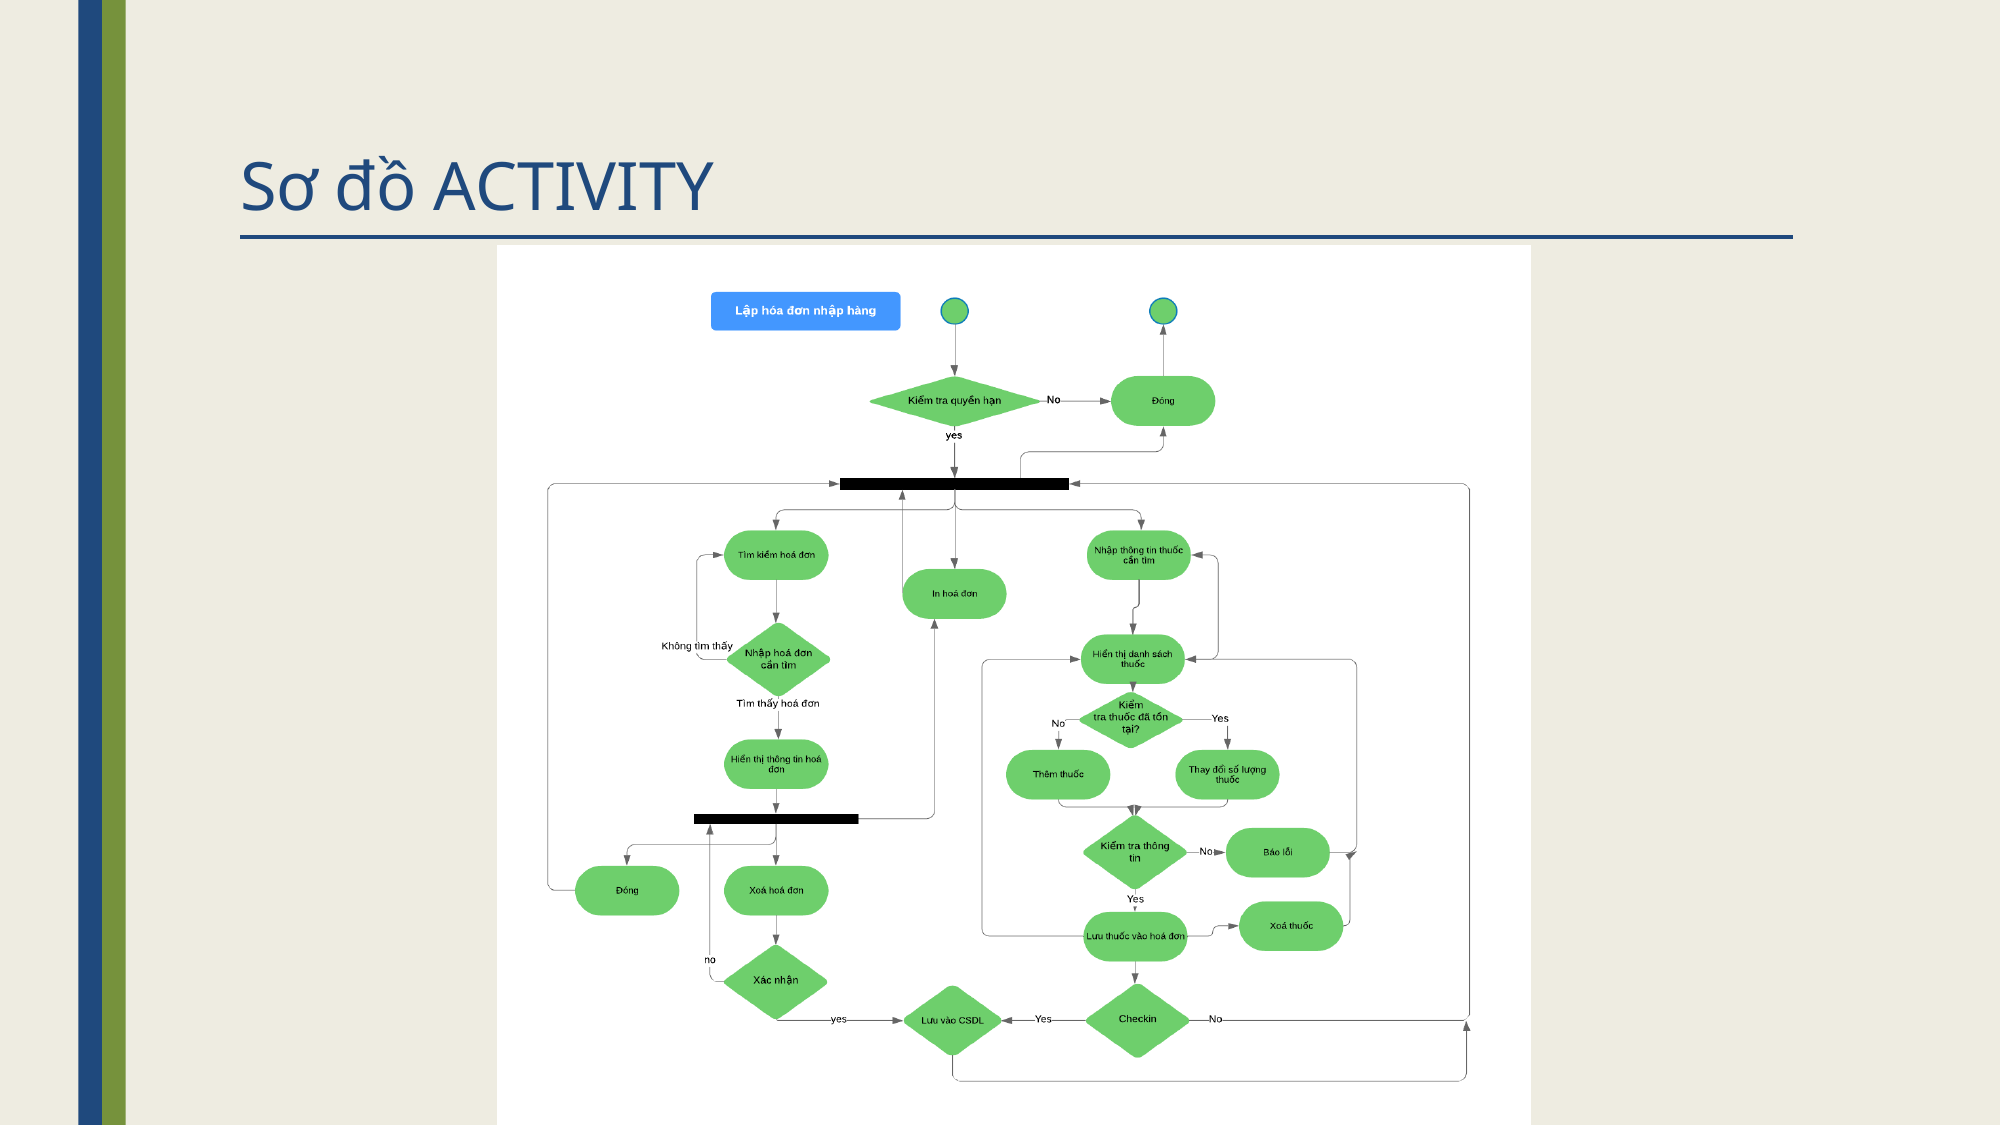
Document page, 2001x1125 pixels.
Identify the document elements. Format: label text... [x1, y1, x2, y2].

picture [496, 245, 1531, 1125]
title Sơ đồ ACTIVITY [225, 146, 1803, 266]
